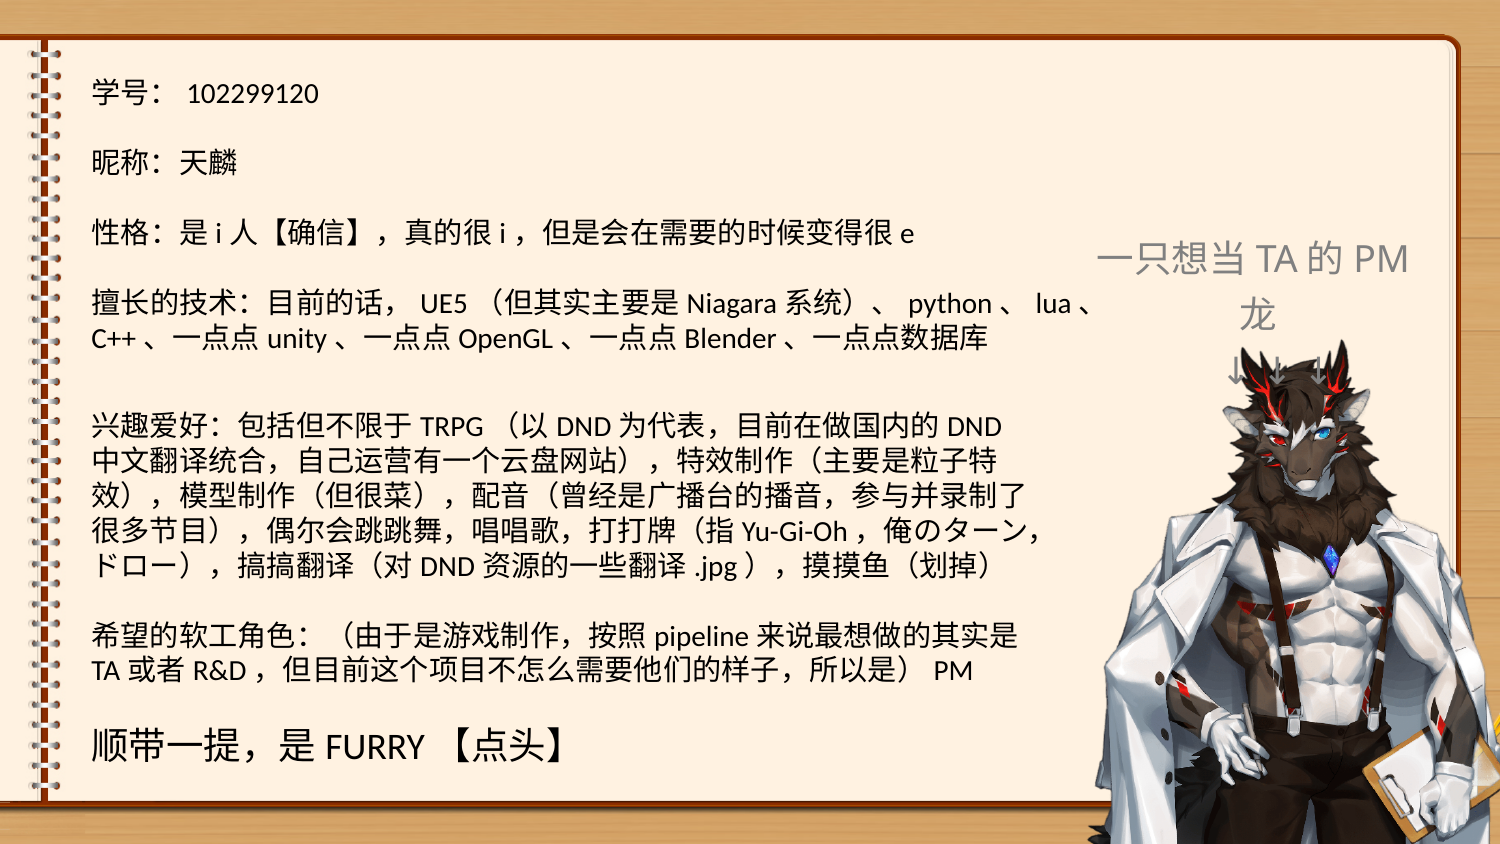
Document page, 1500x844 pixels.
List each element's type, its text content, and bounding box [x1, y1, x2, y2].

text_box 兴趣爱好：包括但不限于TRPG（以DND为代表，目前在做国内的DND中文翻译统合，自己运营有一个云盘网站），特效制作（主要是粒子特效），模型制作（但很菜），配音（曾经是广播台的播音，参与并录制了很多节目），偶尔会跳跳舞，唱唱歌，打打牌（指Yu-Gi-Oh，俺のターン，ドロー），搞搞翻译（对DND资源的一些翻译.jpg），摸摸鱼（划掉） 希望的软工角色：（由于是游戏制作，按照pipeline来说最想做的其实是TA或者R&D，但目前这个项目不怎么需要他们的样子，所以是）PM 顺带一提，是FURRY【点头】 [76, 399, 973, 809]
text_box 学号：102299120 昵称：天麟 性格：是i人【确信】，真的很i，但是会在需要的时候变得很e 擅长的技术：目前的话，UE5（但其实主要是Niagara系统）、python、lua、 C++、一点点unity、一点点OpenGL、一点点Blender、一点点数据库 [76, 67, 1459, 362]
picture [0, 0, 1500, 844]
text_box 一只想当TA的PM龙 ↓ ↓ ↓ [1068, 216, 1447, 324]
